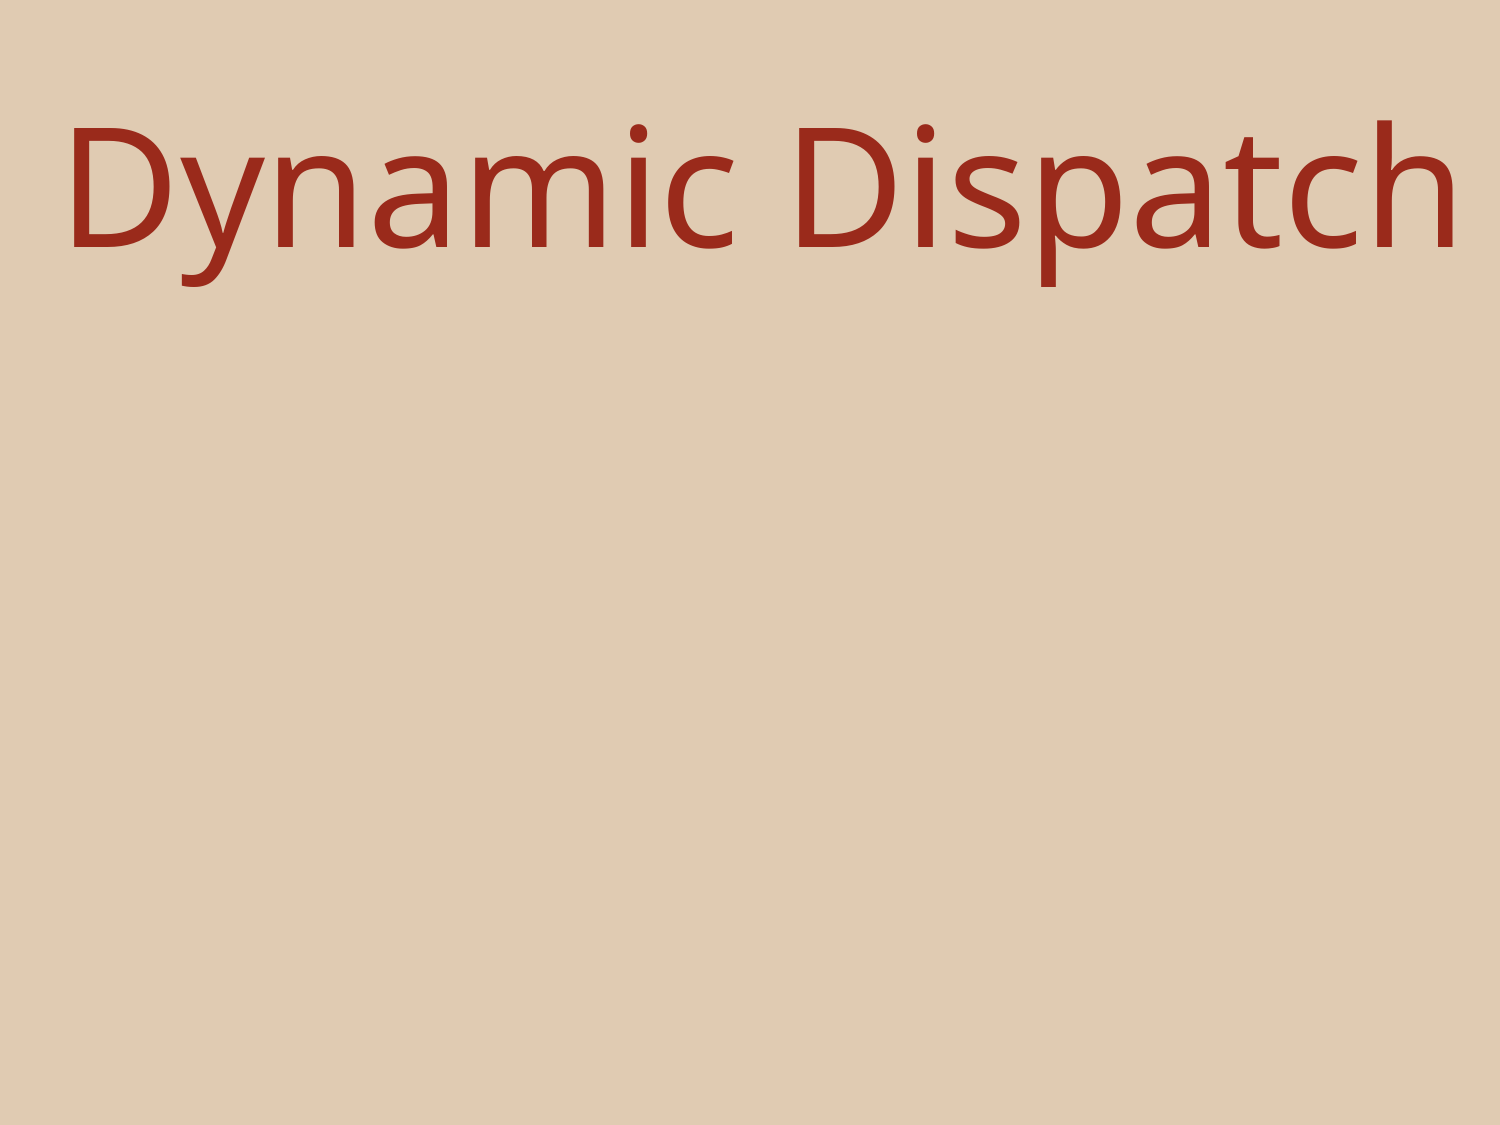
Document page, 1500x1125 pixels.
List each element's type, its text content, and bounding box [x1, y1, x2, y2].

text_box Dynamic Dispatch [43, 73, 1483, 289]
